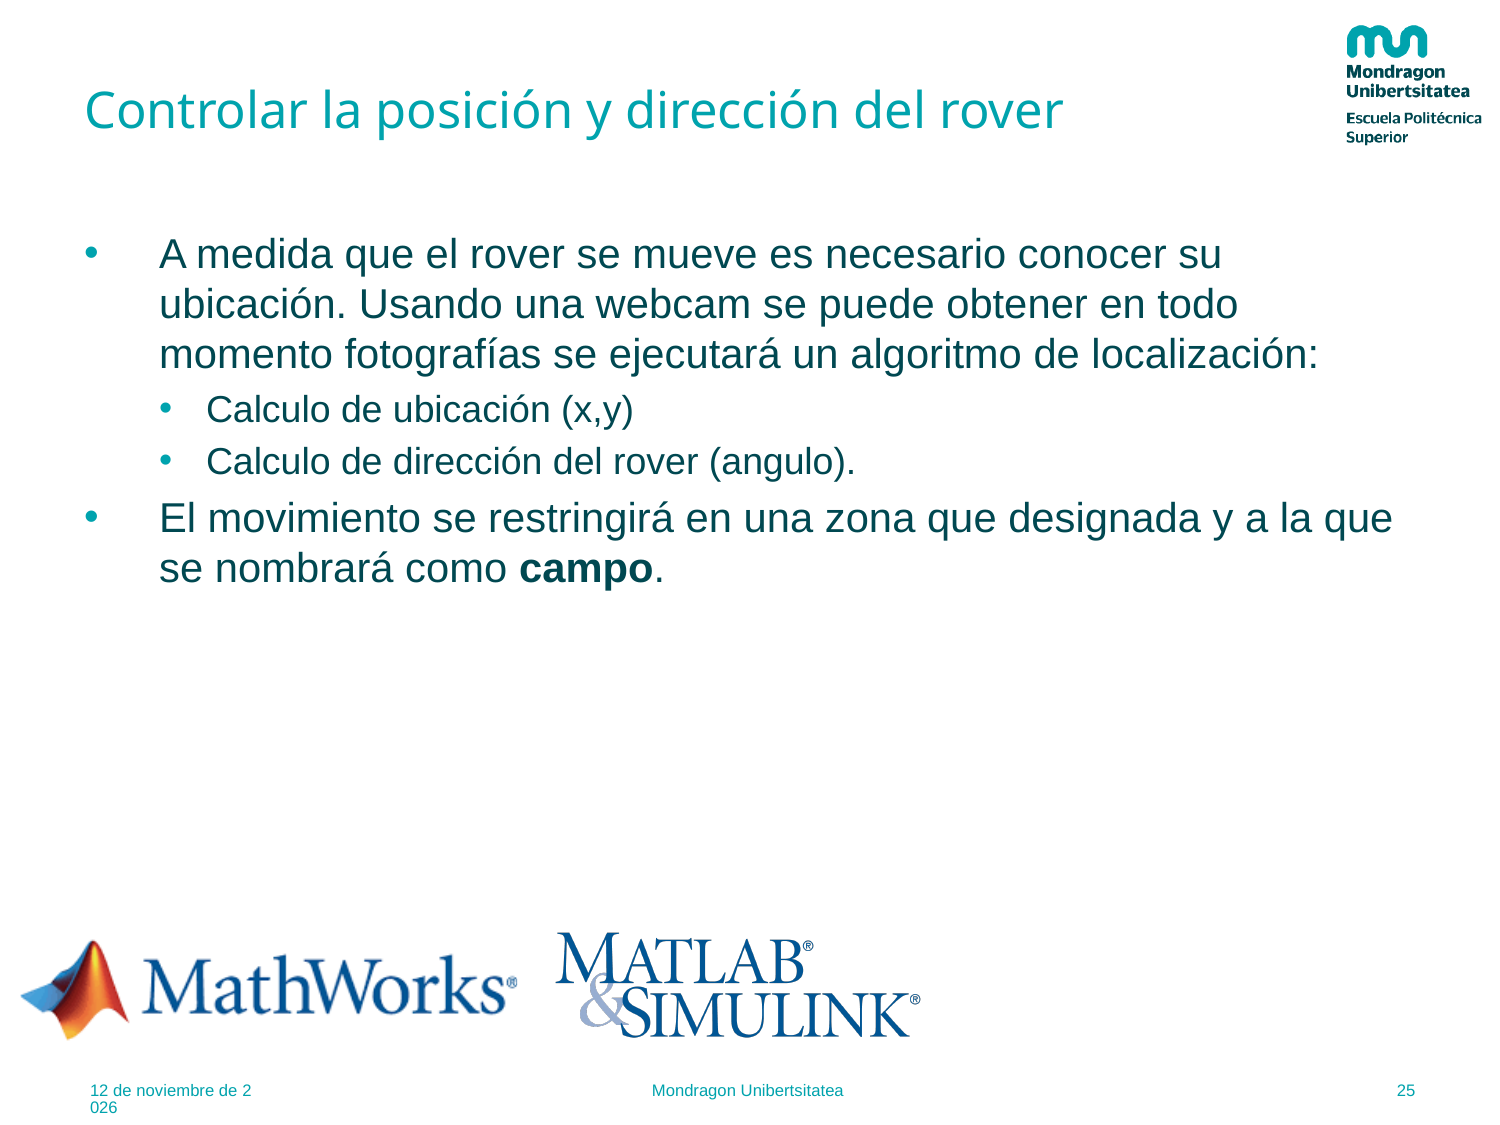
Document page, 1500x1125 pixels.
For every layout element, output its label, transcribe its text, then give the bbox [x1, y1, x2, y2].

picture [1320, 0, 1500, 170]
title Controlar la posición y dirección del rover [69, 77, 1327, 148]
picture [547, 930, 929, 1040]
footer Mondragon Unibertsitatea [356, 1059, 1140, 1120]
slide_number 25 [1238, 1059, 1431, 1120]
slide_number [75, 1059, 269, 1120]
list A medida que el rover se mueve es necesario conocer su ubicación. Usando una webcam se puede obtener en todo momento fotografías se ejecutará un algoritmo de localización: Calculo de ubicación (x,y) Calculo de dirección del rover (angulo). El movimiento se restringirá en una zona que designada y a la que se nombrará como campo. [69, 219, 1416, 865]
picture [19, 934, 518, 1048]
